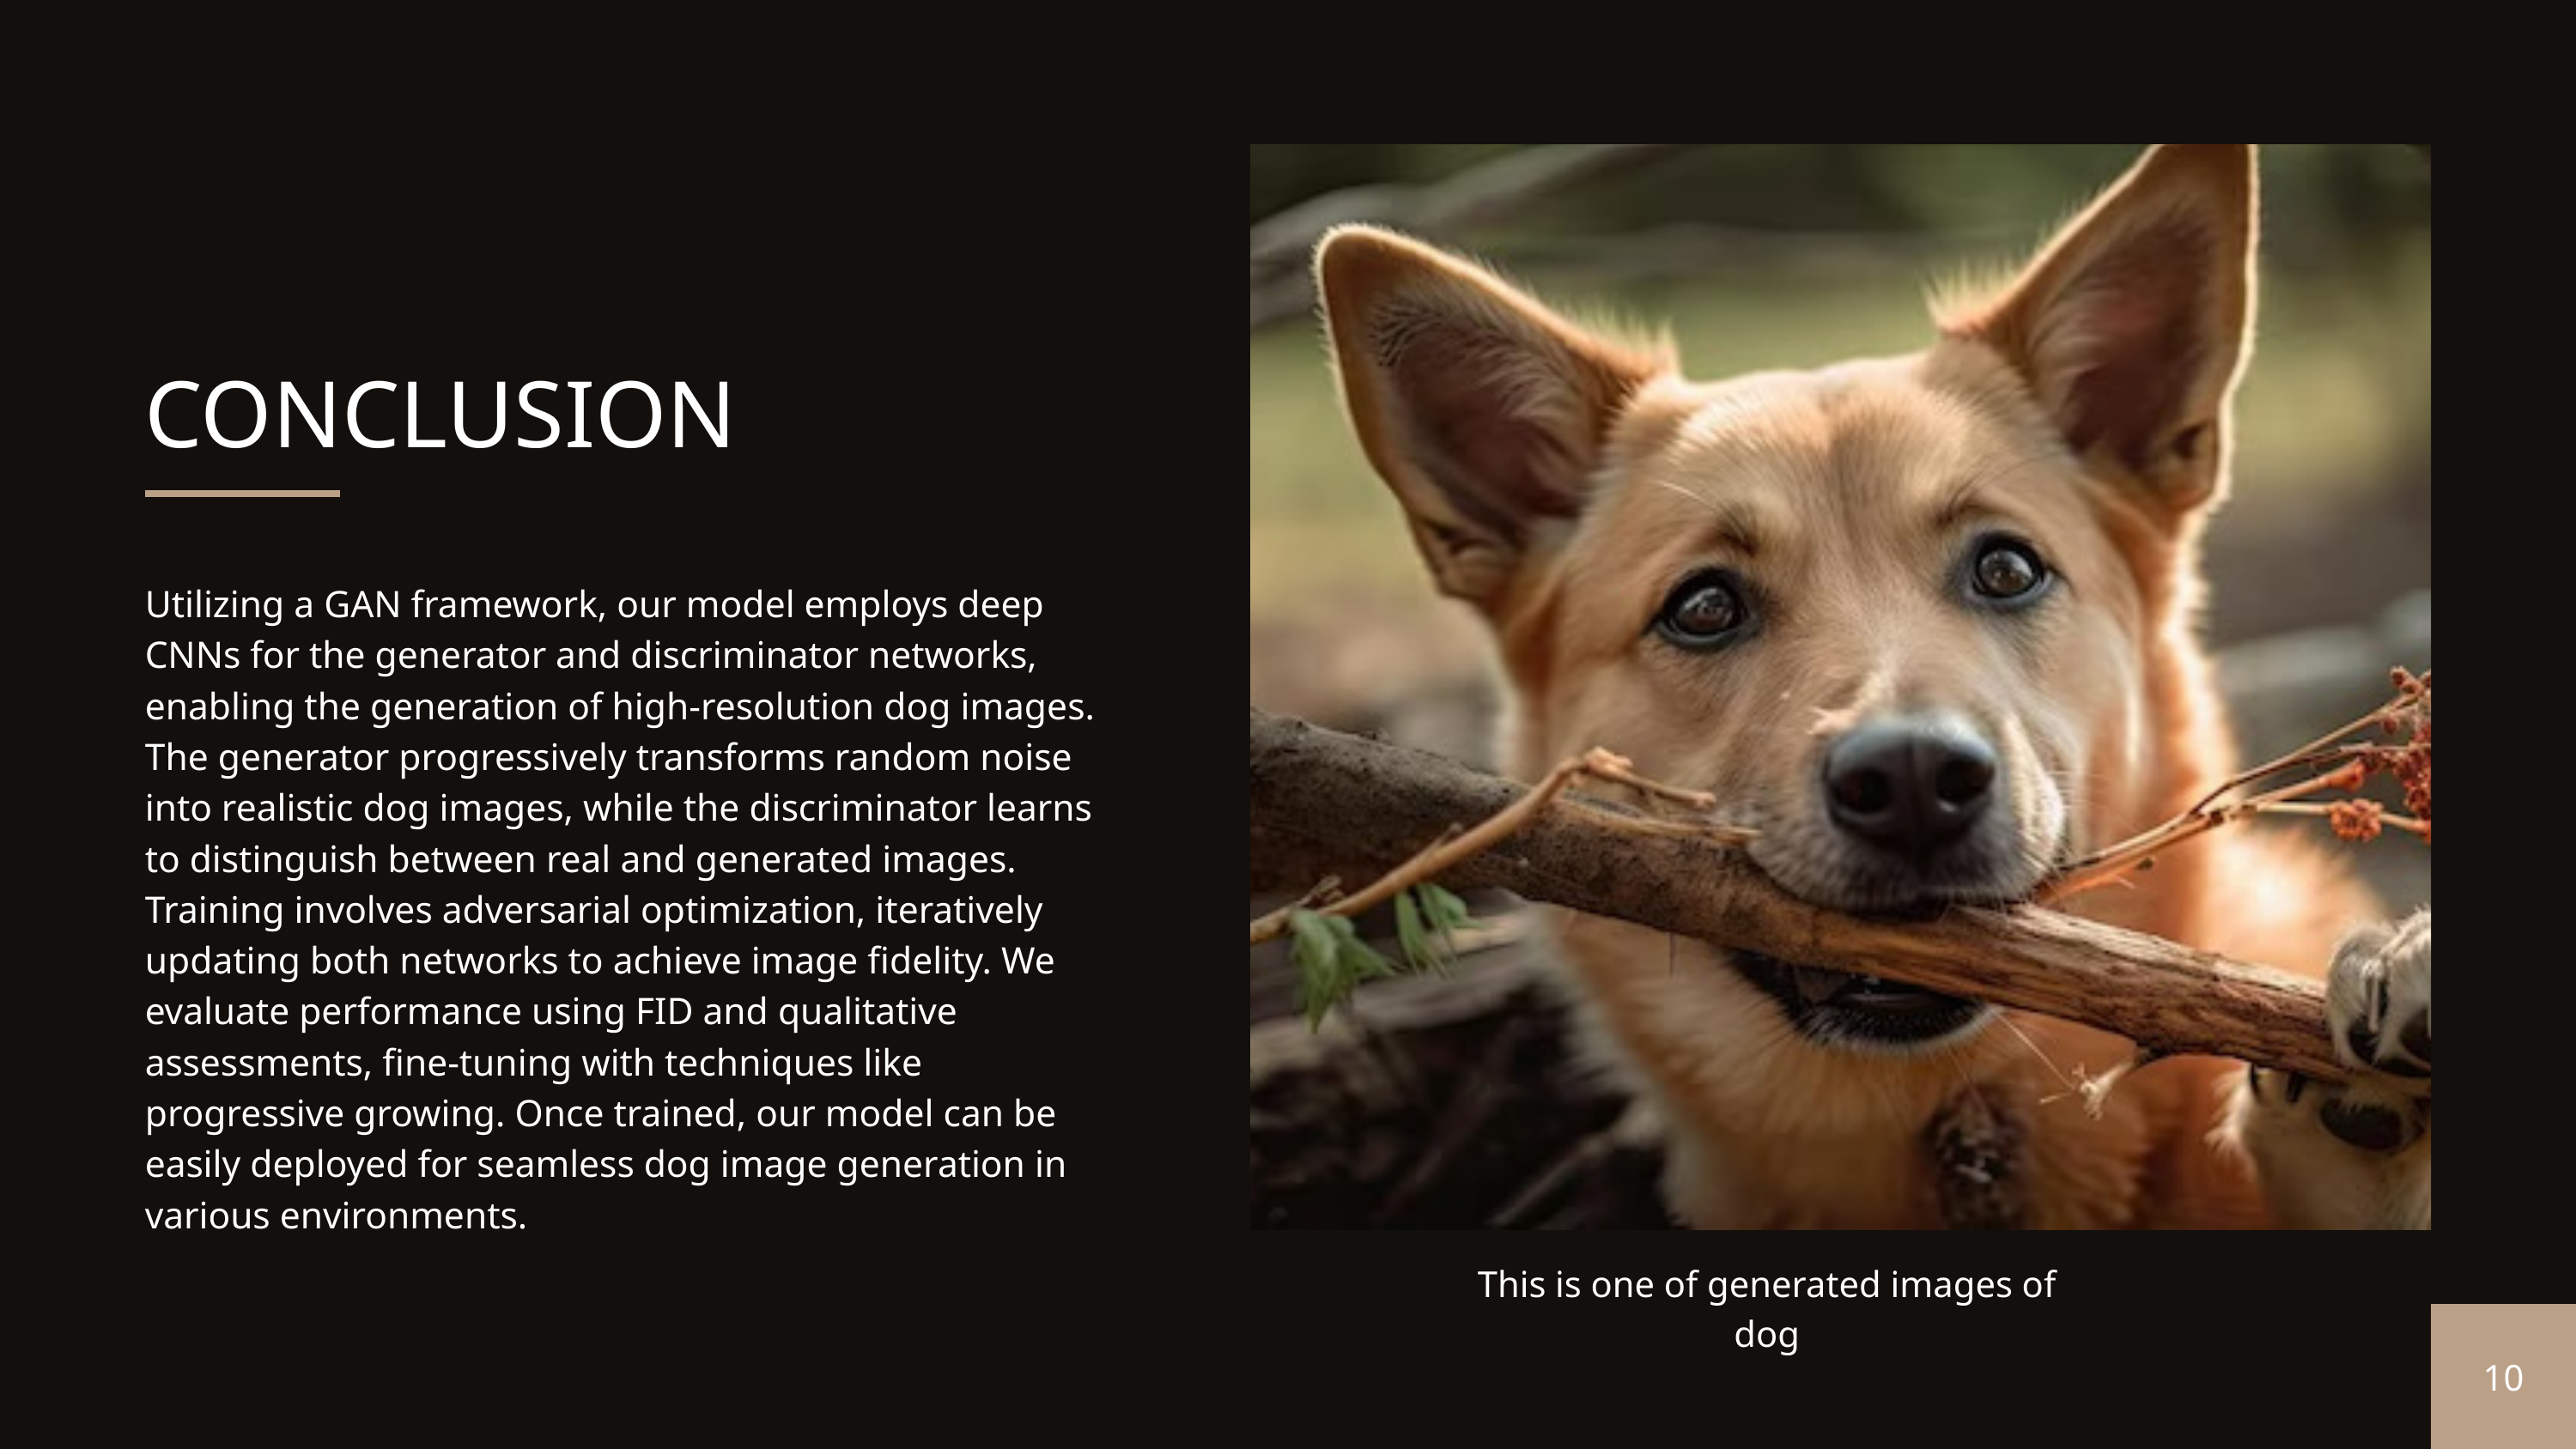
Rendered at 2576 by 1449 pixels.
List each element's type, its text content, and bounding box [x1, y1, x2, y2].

text_box This is one of generated images of dog [1464, 1254, 2069, 1355]
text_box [144, 489, 341, 497]
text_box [2430, 1303, 2576, 1449]
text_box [1249, 144, 2432, 1230]
text_box CONCLUSION [144, 337, 1101, 466]
text_box Utilizing a GAN framework, our model employs deep CNNs for the generator and discriminator networks, enabling the generation of high-resolution dog images. The generator progressively transforms random noise into realistic dog images, while the discriminator learns to distinguish between real and generated images. Training involves adversarial optimization, iteratively updating both networks to achieve image fidelity. We evaluate performance using FID and qualitative assessments, fine-tuning with techniques like progressive growing. Once trained, our model can be easily deployed for seamless dog image generation in various environments. [144, 573, 1126, 1287]
